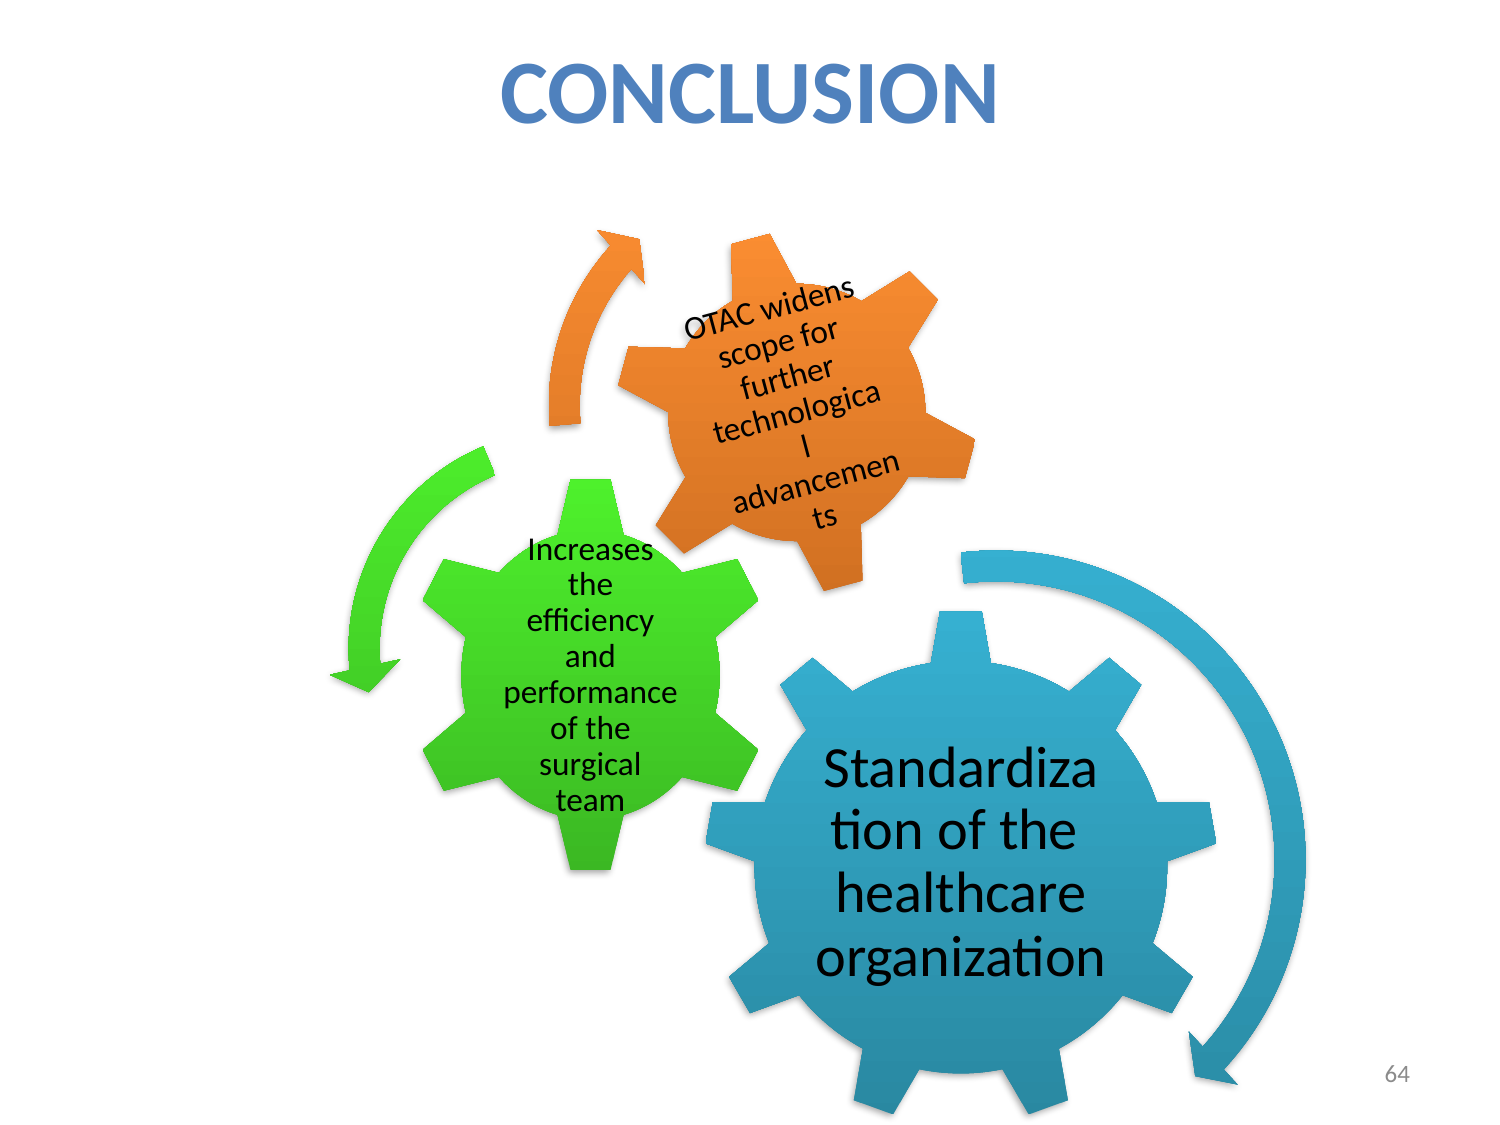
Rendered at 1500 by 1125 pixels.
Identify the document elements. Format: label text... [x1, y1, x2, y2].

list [0, 187, 1500, 1125]
title CONCLUSION [75, 24, 1425, 150]
